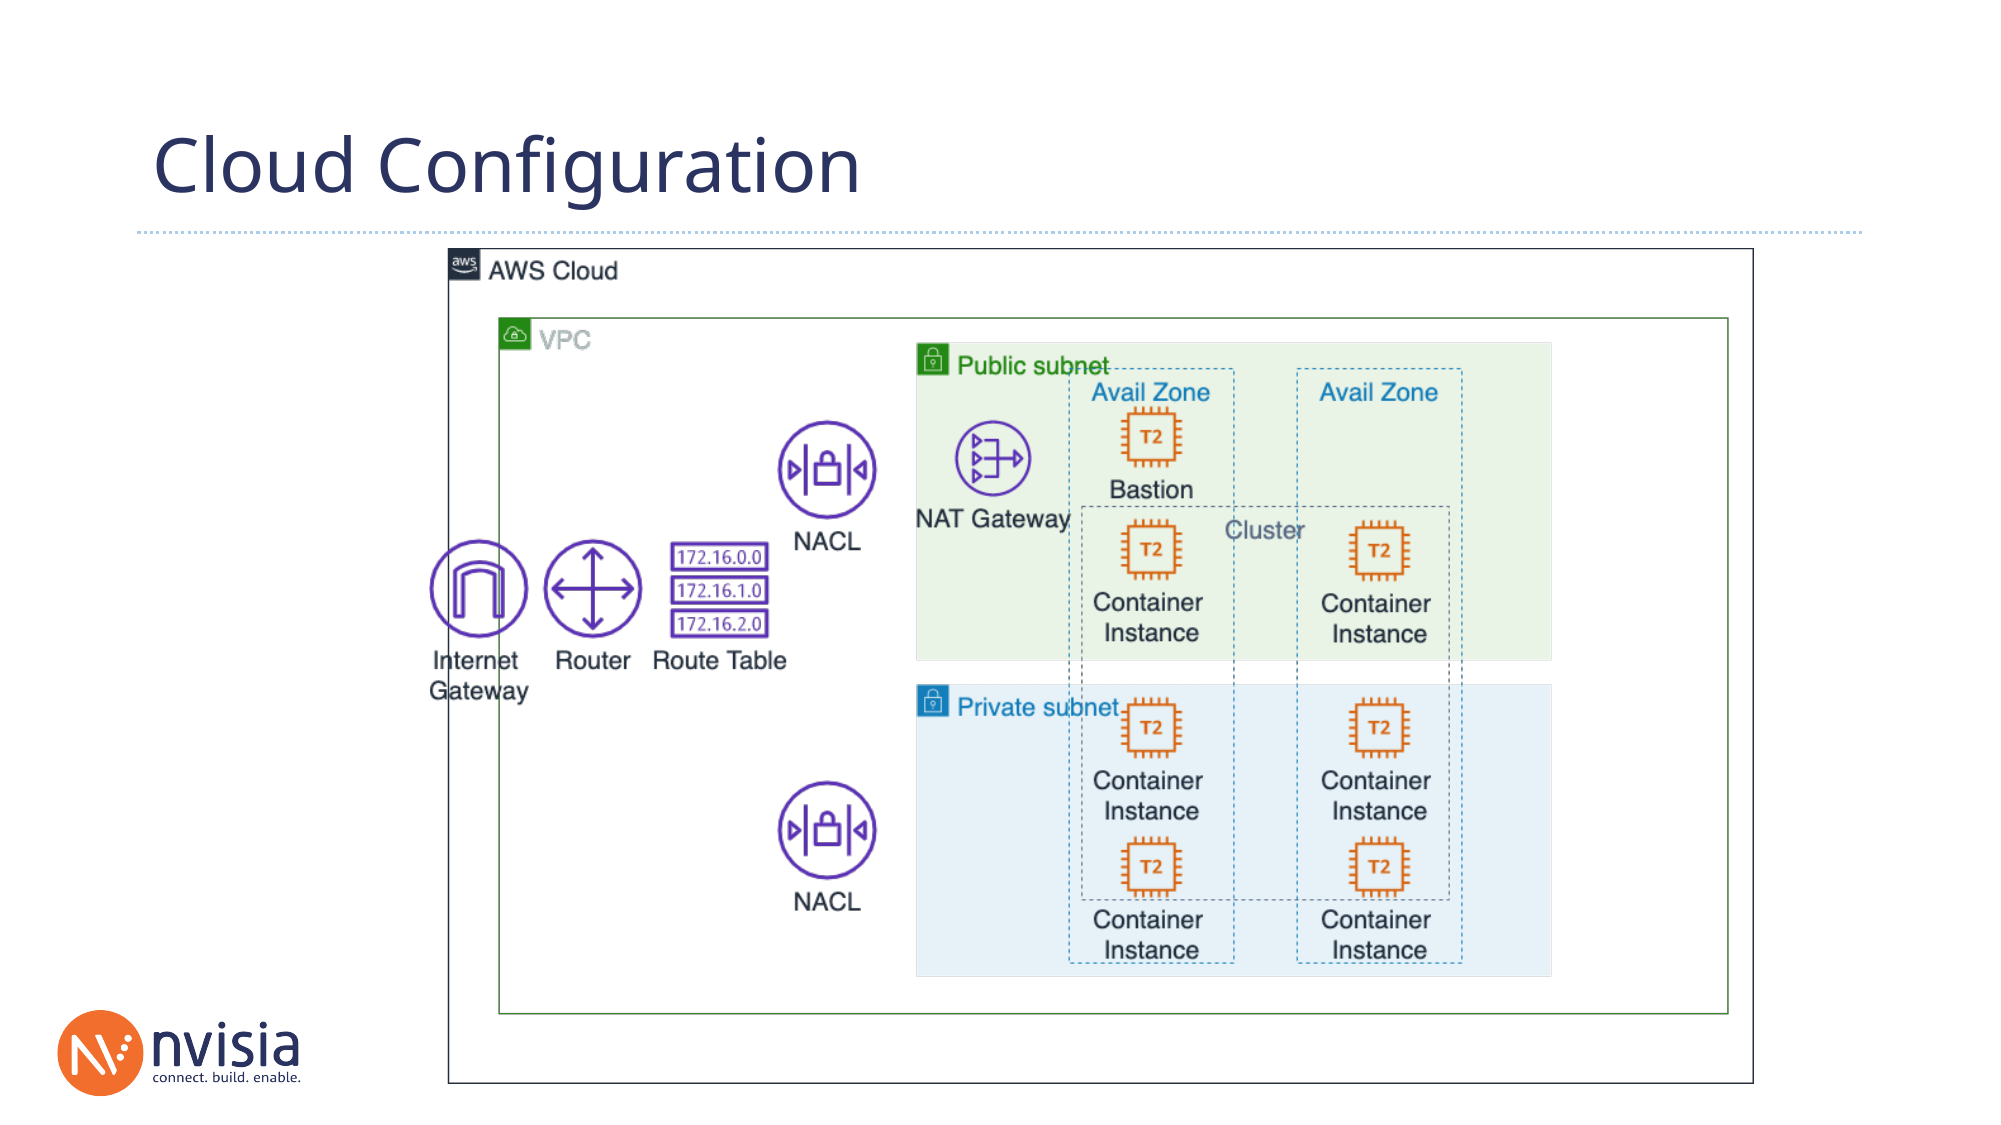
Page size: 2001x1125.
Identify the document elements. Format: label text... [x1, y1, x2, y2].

picture [48, 1003, 312, 1103]
picture [429, 248, 1754, 1084]
title Cloud Configuration [137, 59, 1863, 278]
